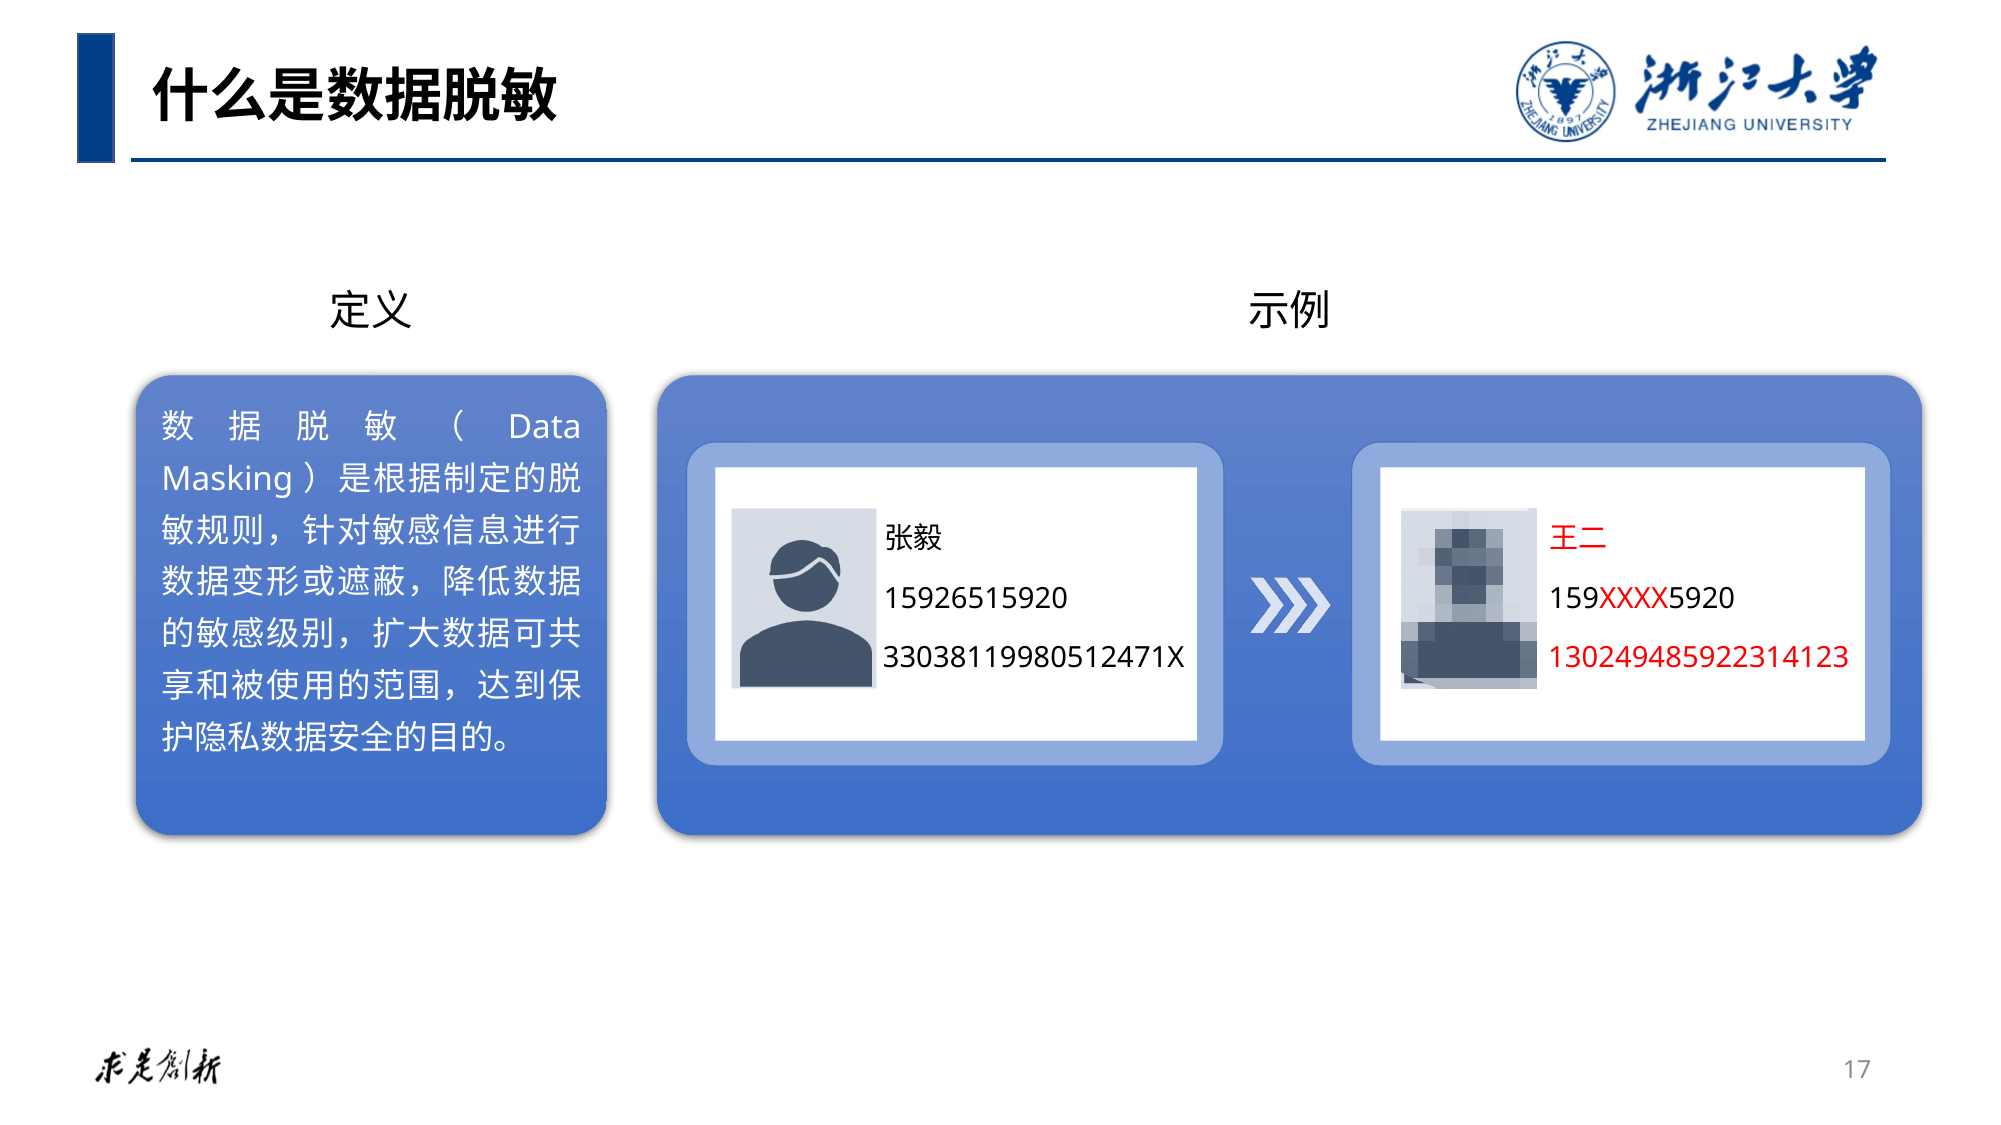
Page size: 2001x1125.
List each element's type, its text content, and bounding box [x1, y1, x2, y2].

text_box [1351, 442, 1891, 766]
text_box 定义 [274, 276, 469, 342]
text_box [657, 375, 1923, 835]
slide_number 17 [1548, 1041, 1887, 1101]
picture [1488, 24, 1887, 146]
picture [1243, 558, 1337, 652]
text_box 示例 [1192, 276, 1387, 342]
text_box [686, 442, 1224, 766]
text_box 什么是数据脱敏 [136, 51, 1190, 136]
text_box 数据脱敏（Data Masking）是根据制定的脱敏规则，针对敏感信息进行数据变形或遮蔽，降低数据的敏感级别，扩大数据可共享和被使用的范围，达到保护隐私数据安全的目的。 [136, 375, 607, 835]
picture [76, 1036, 239, 1096]
